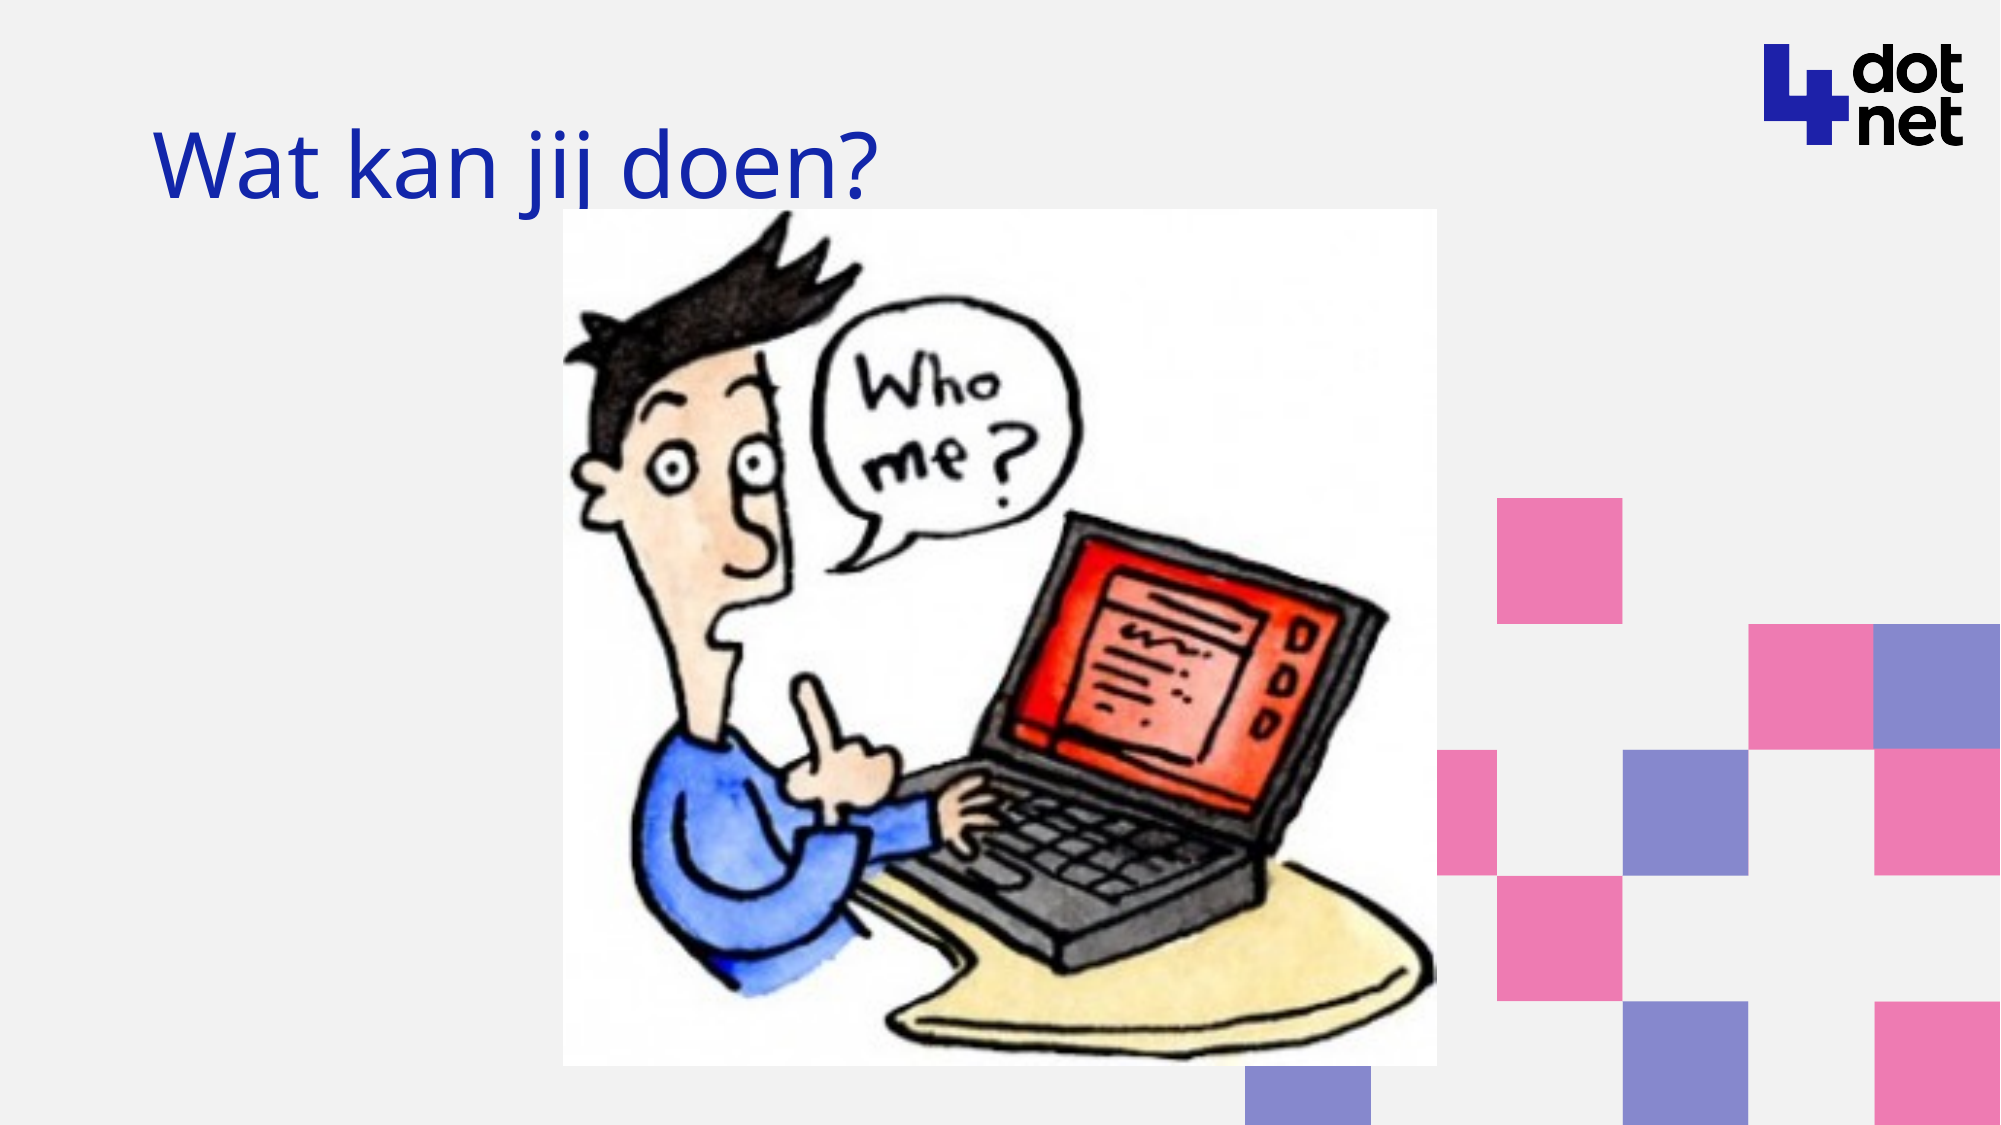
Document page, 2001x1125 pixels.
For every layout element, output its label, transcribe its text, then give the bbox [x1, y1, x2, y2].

picture [1764, 44, 1963, 146]
picture [563, 209, 1437, 1066]
title Wat kan jij doen? [137, 59, 1863, 278]
